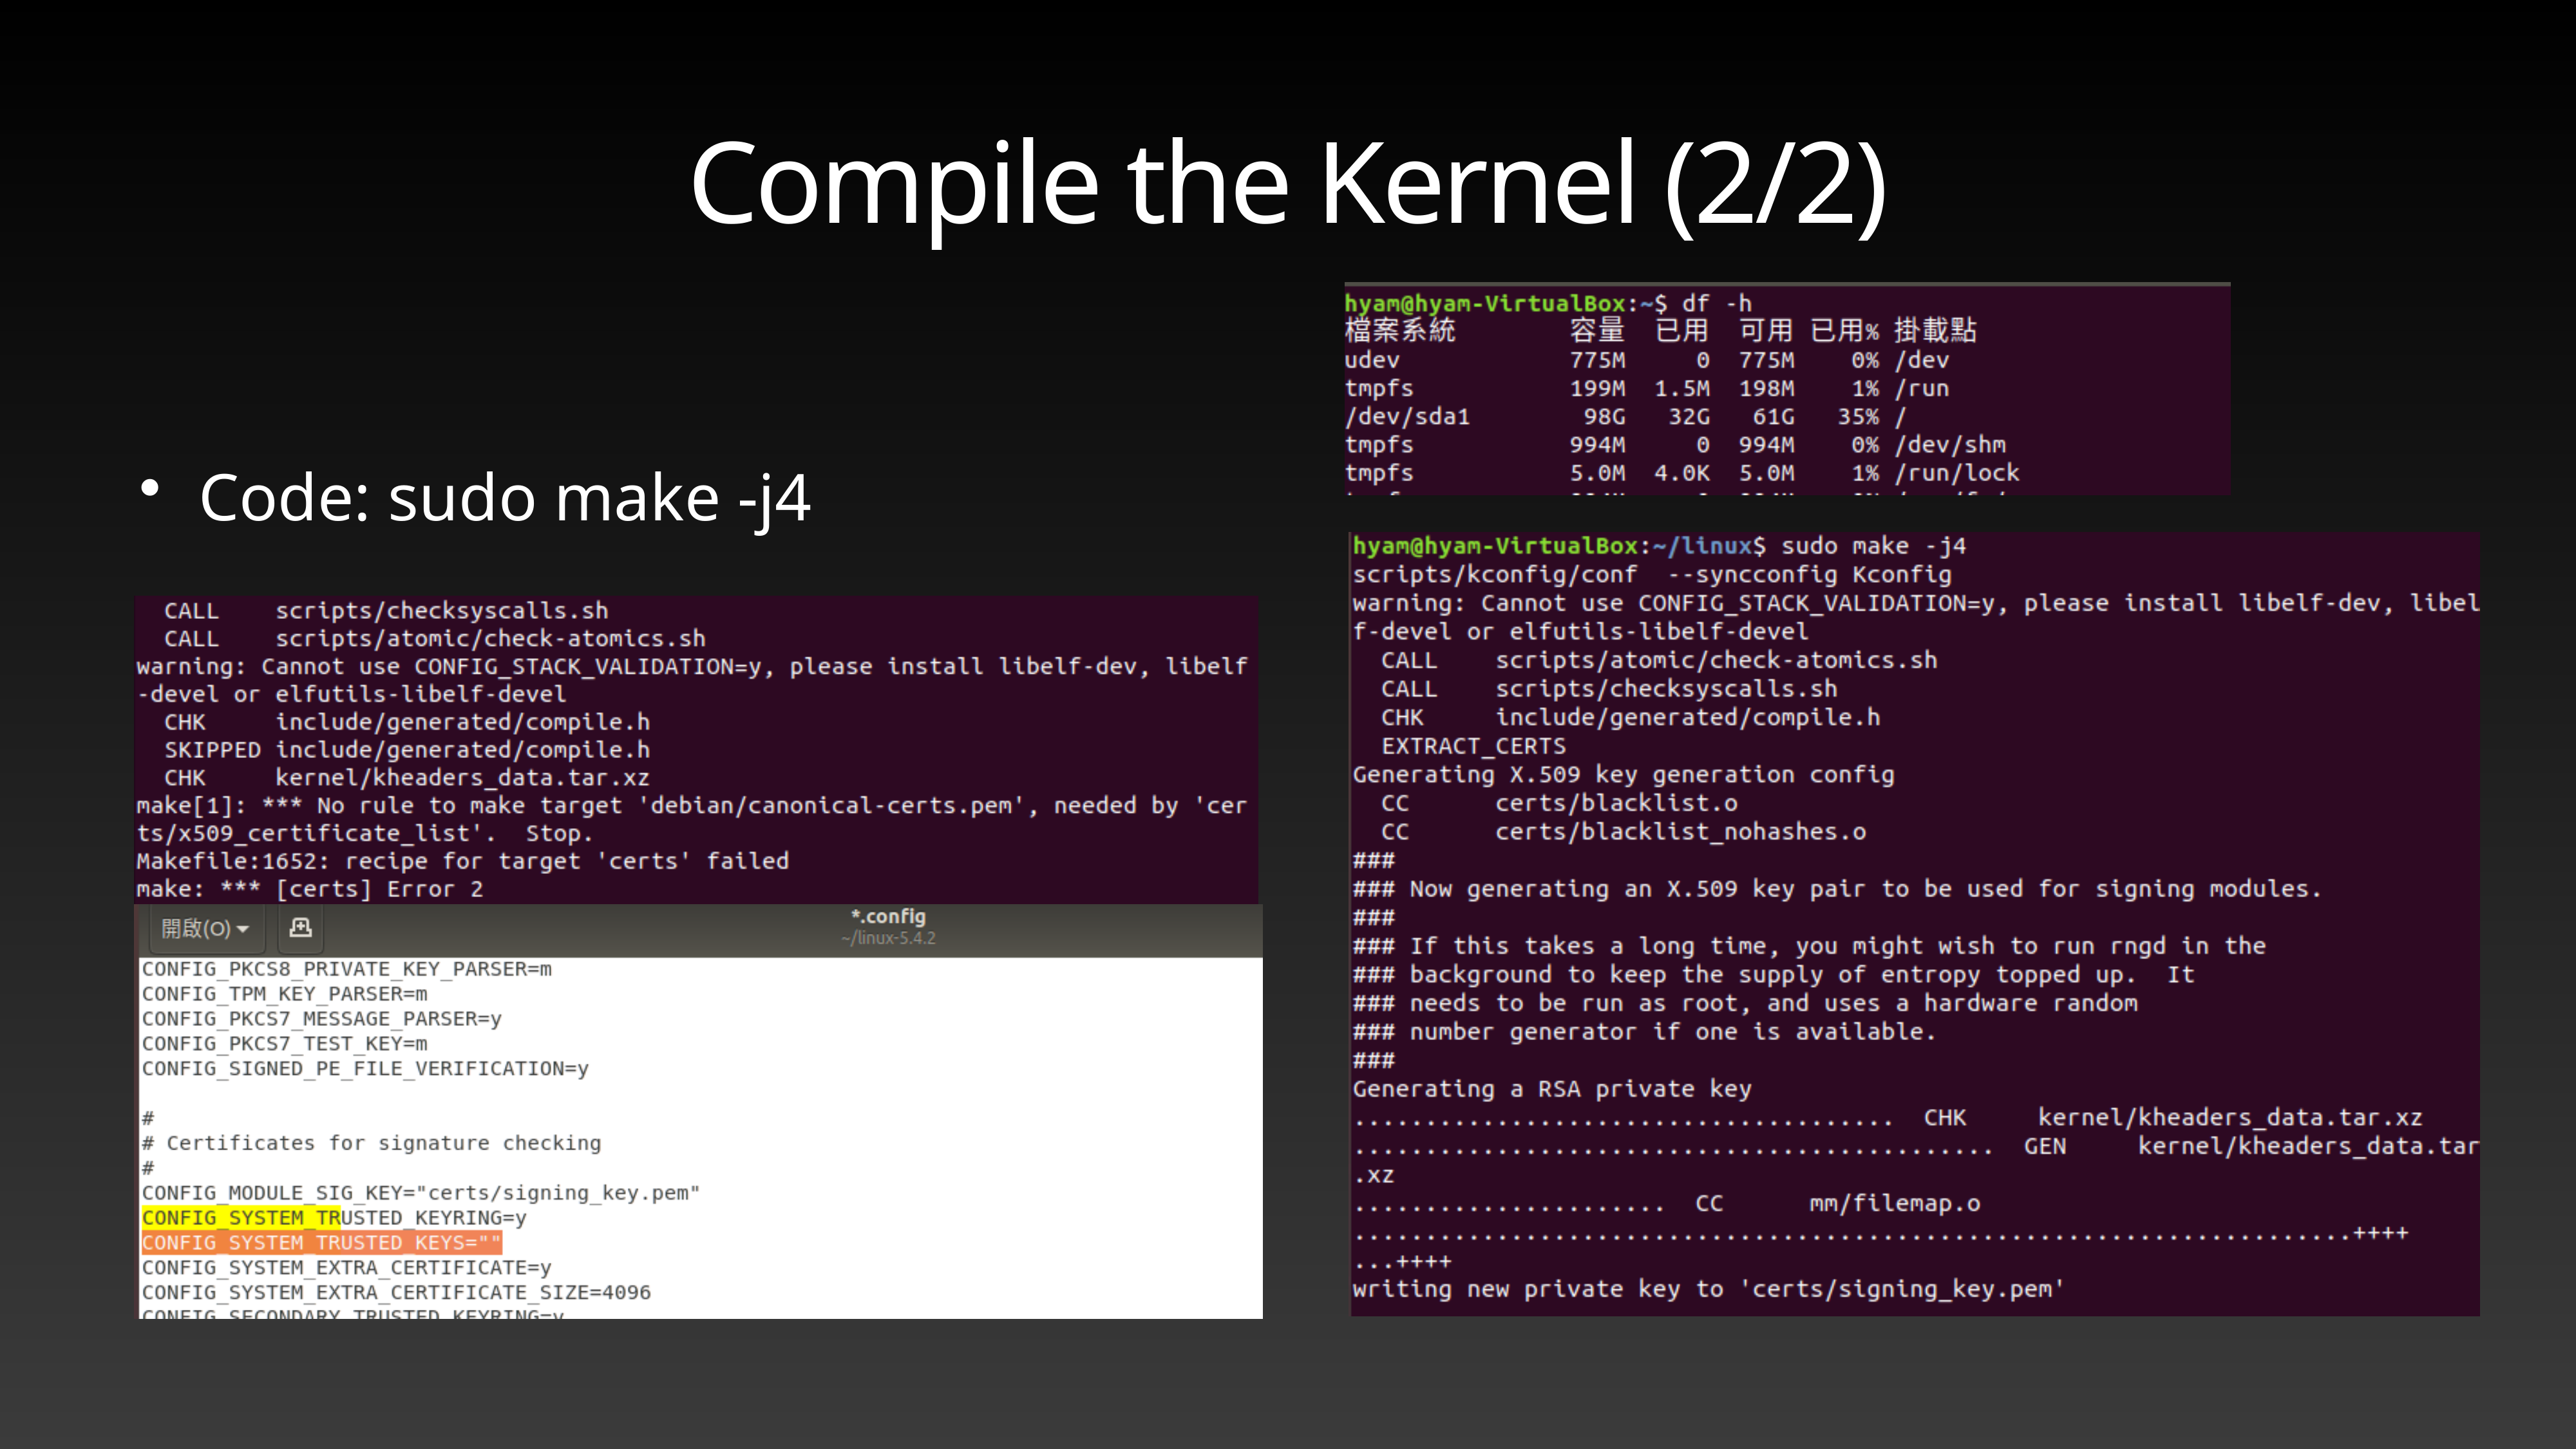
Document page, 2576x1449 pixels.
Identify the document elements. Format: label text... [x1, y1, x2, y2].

picture [1344, 281, 2231, 495]
list Code: sudo make -j4 [133, 450, 2443, 1342]
picture [134, 596, 1263, 1320]
picture [1349, 532, 2480, 1316]
title Compile the Kernel (2/2) [133, 85, 2443, 251]
